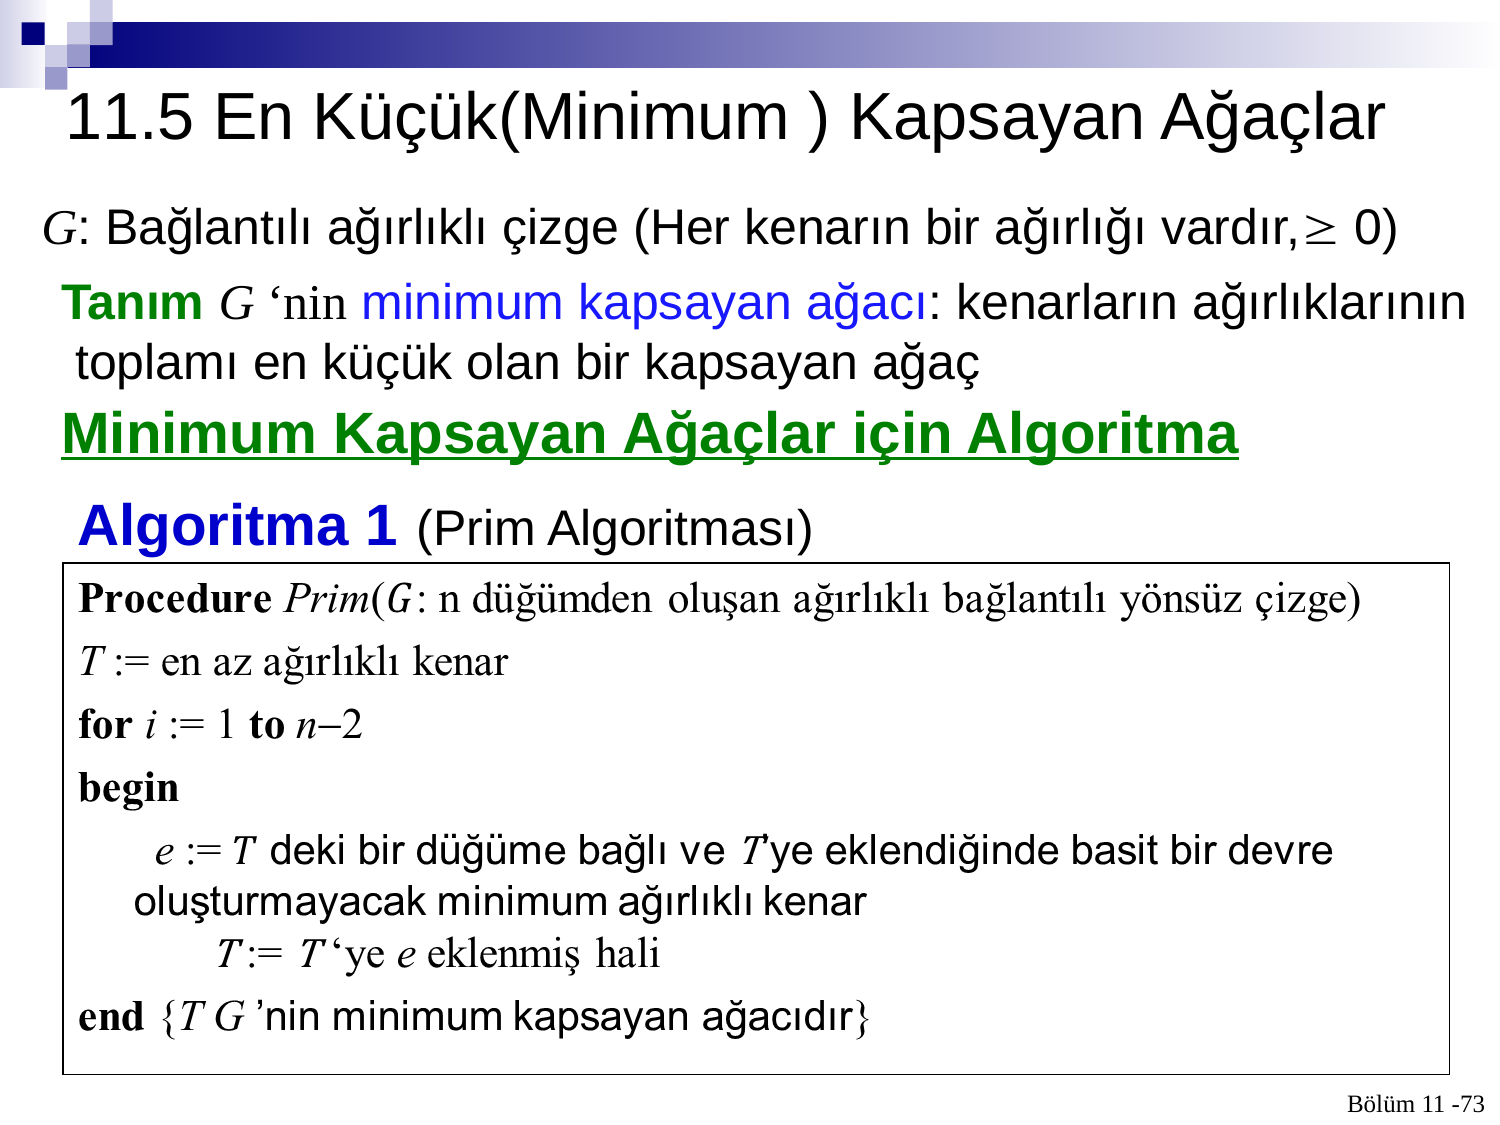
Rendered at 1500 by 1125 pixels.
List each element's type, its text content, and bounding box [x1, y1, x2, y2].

title 11.5 En Küçük(Minimum ) Kapsayan Ağaçlar [50, 50, 1500, 175]
text_box Tanım G ‘nin minimum kapsayan ağacı: kenarların ağırlıklarının toplamı en küçük olan bir kapsayan ağaç [46, 262, 1484, 398]
slide_number Bölüm 11 -73 [1149, 1049, 1500, 1125]
text_box [62, 562, 1450, 1075]
text_box G: Bağlantılı ağırlıklı çizge (Her kenarın bir ağırlığı vardır, 0) [26, 187, 1415, 263]
text_box Minimum Kapsayan Ağaçlar için Algoritma [46, 387, 1255, 473]
text_box Algoritma 1 (Prim Algoritması) [62, 474, 1438, 563]
